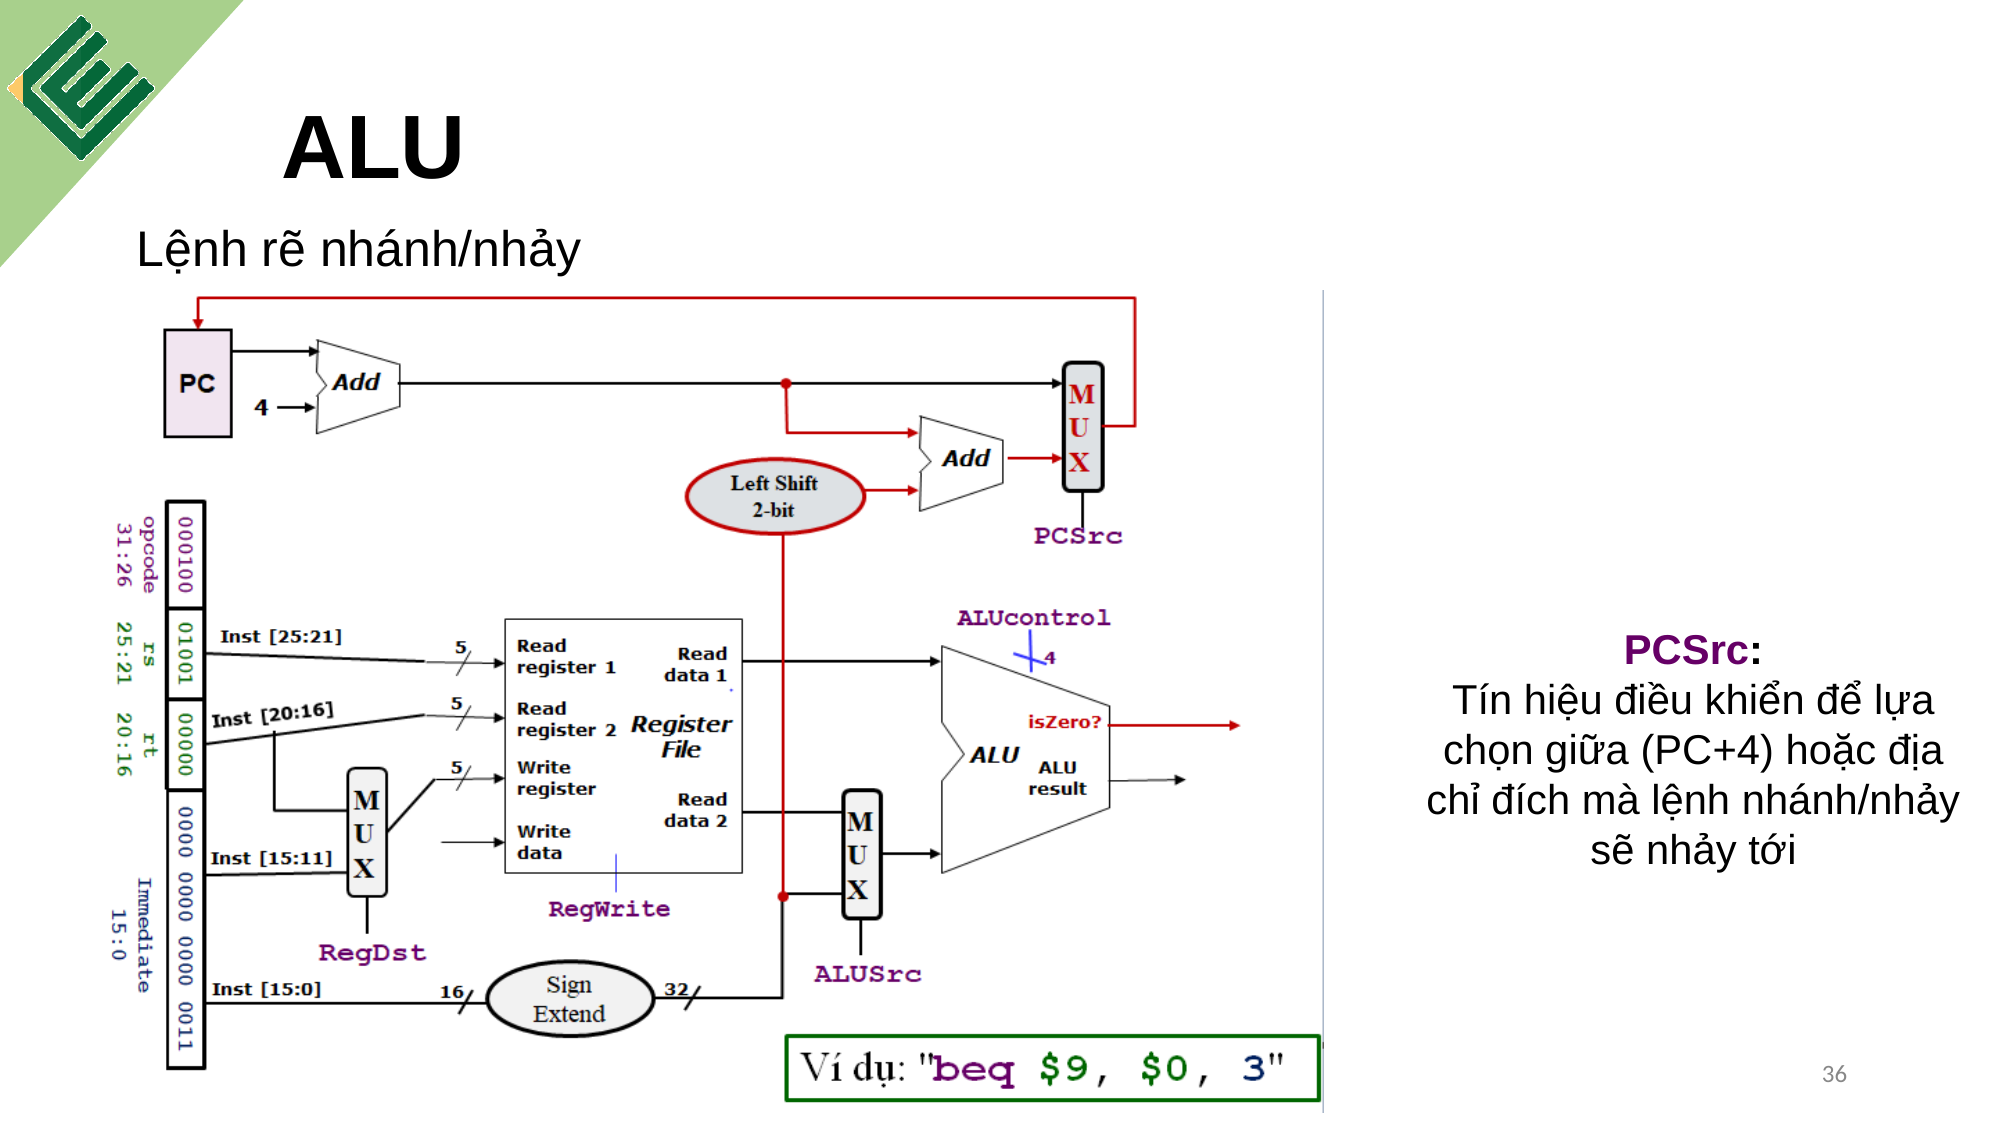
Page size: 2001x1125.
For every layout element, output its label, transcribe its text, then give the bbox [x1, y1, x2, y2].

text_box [0, 0, 251, 276]
slide_number ‹#› [1412, 1042, 1863, 1103]
title ALU [266, 92, 1783, 209]
text_box Lệnh rẽ nhánh/nhảy [121, 209, 1894, 285]
text_box PCSrc: Tín hiệu điều khiển để lựa chọn giữa (PC+4) hoặc địa chỉ đích mà lệnh nhánh/nhảy sẽ nhảy tới [1408, 615, 1979, 926]
picture [104, 290, 1325, 1113]
